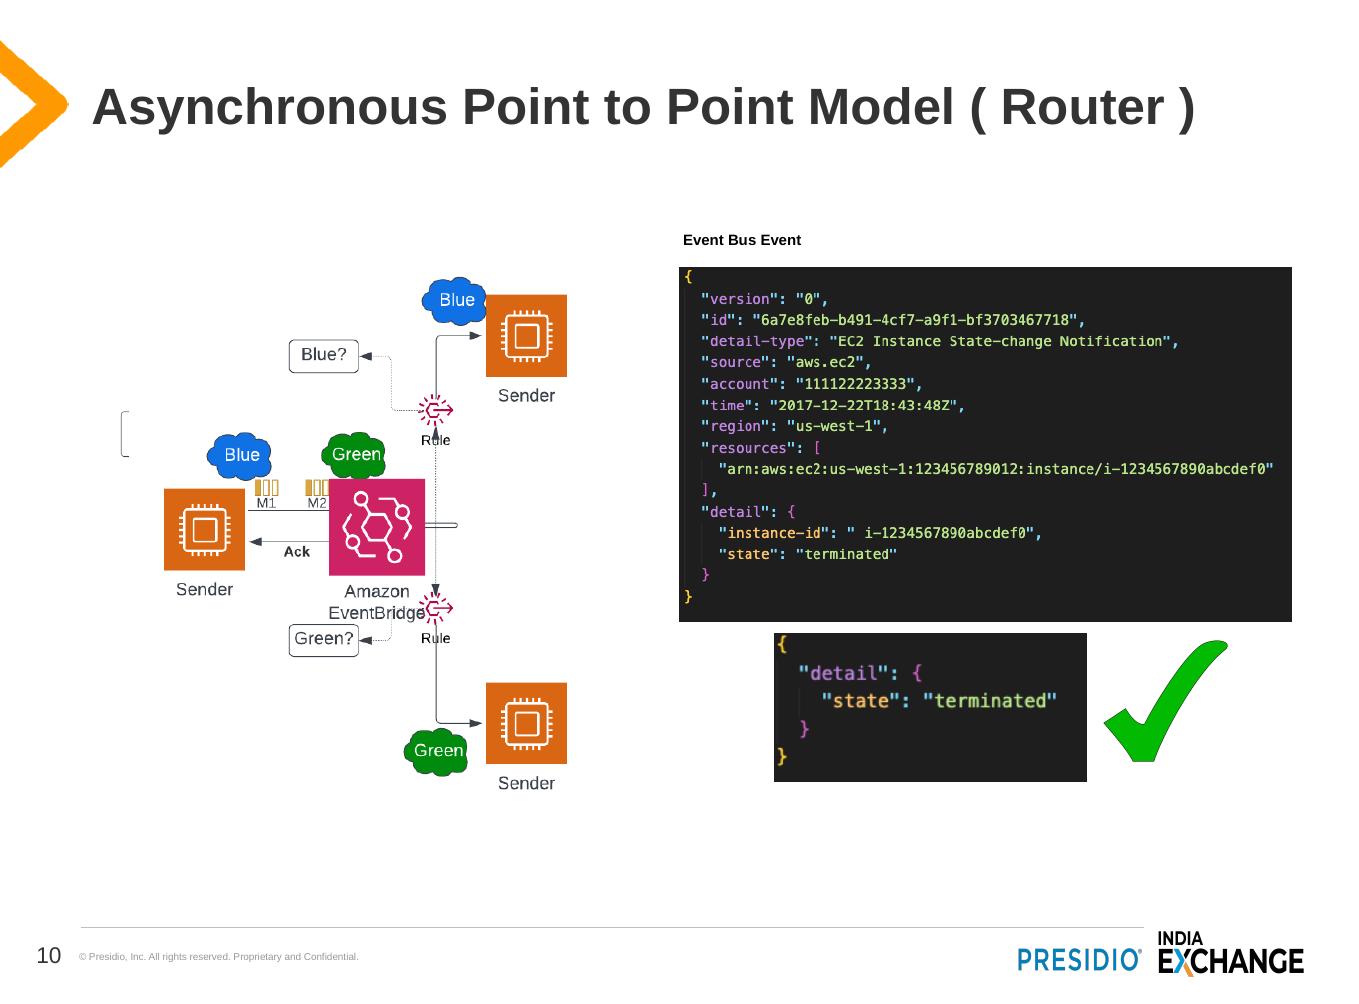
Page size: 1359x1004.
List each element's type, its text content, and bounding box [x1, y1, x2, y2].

picture [0, 40, 69, 168]
picture [89, 253, 616, 812]
picture [678, 266, 1292, 622]
title Asynchronous Point to Point Model ( Router ) [76, 65, 1230, 151]
picture [1016, 943, 1144, 976]
picture [774, 632, 1087, 782]
slide_number 10 [0, 927, 77, 982]
text_box Event Bus Event [668, 223, 817, 257]
picture [1152, 920, 1309, 985]
picture [1102, 637, 1229, 764]
